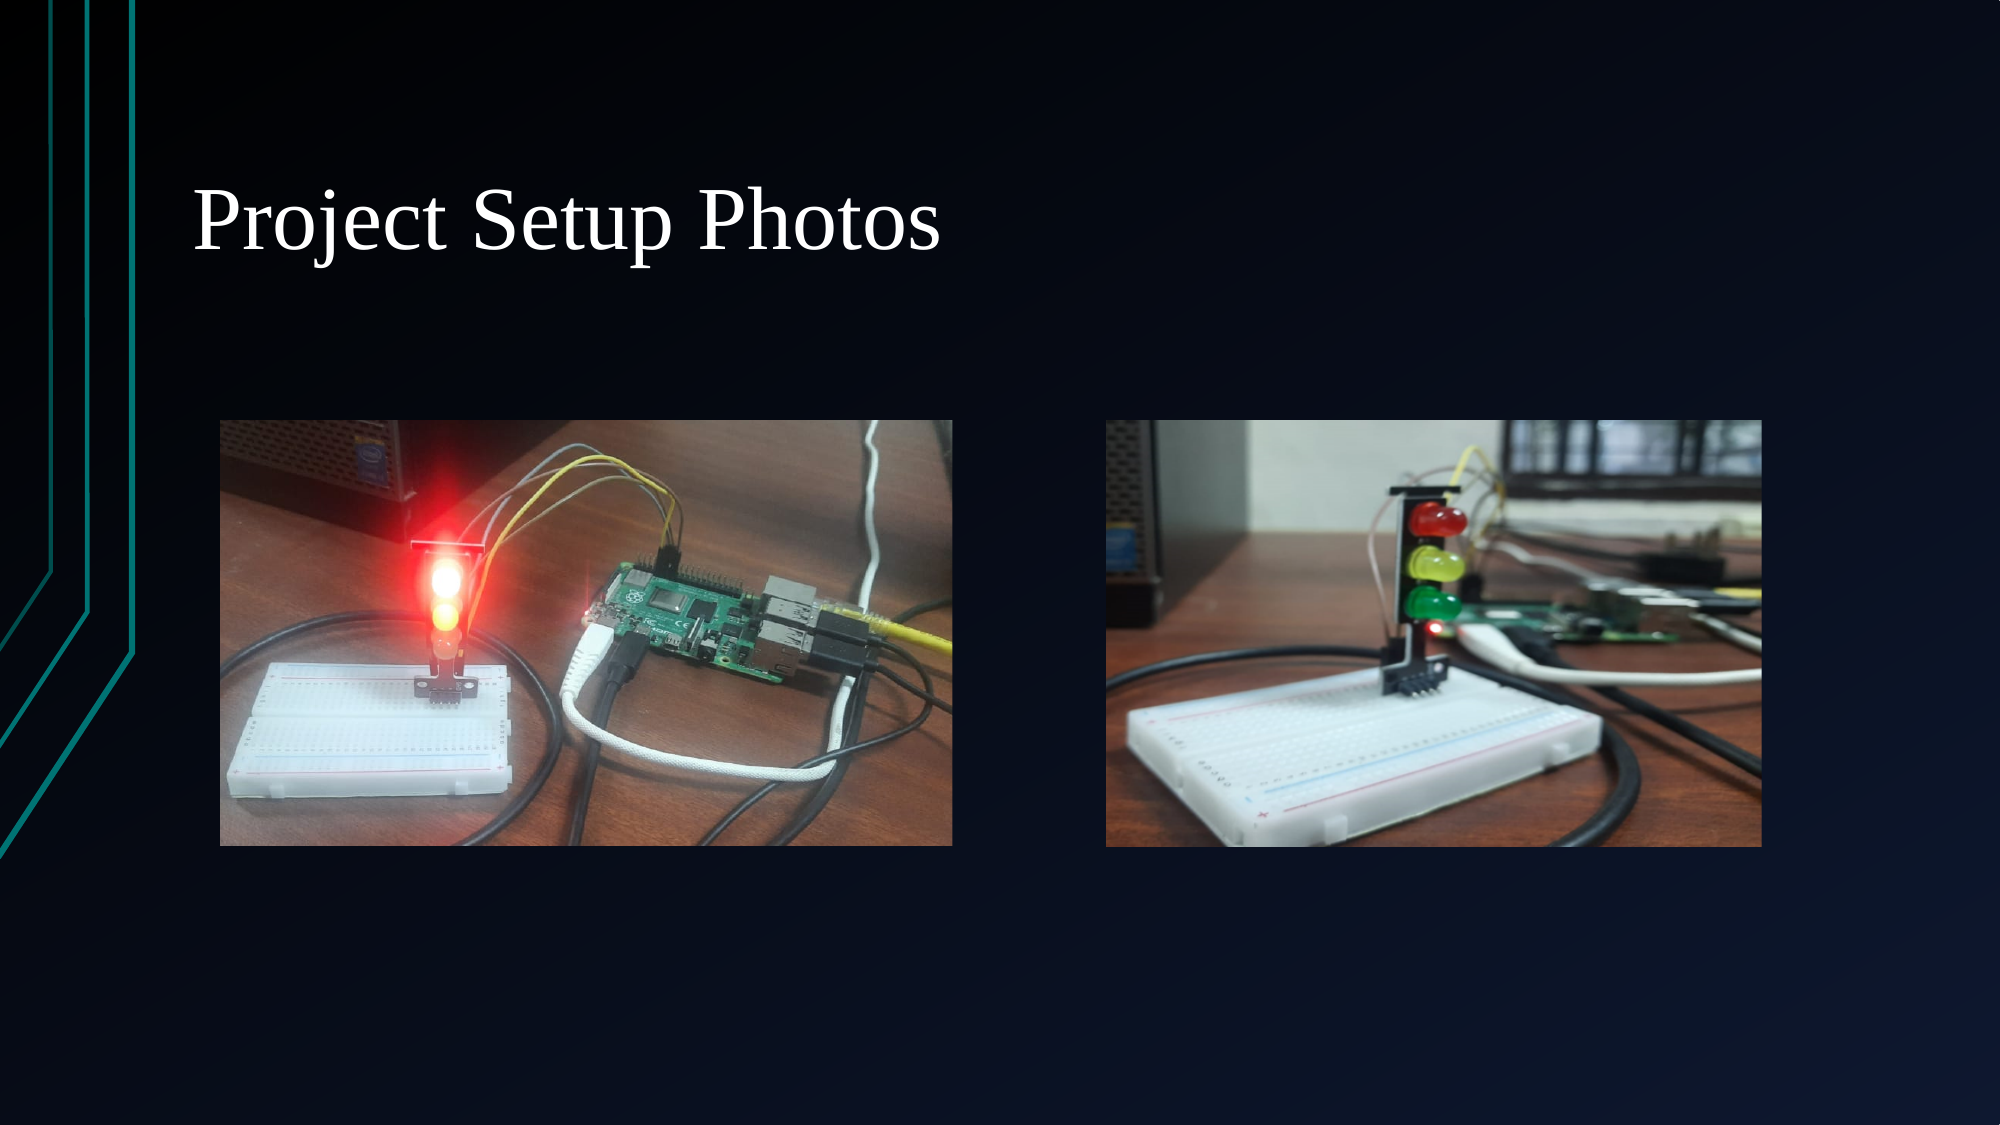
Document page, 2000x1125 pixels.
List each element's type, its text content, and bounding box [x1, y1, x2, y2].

picture [1105, 420, 1762, 848]
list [219, 420, 953, 847]
title Project Setup Photos [172, 160, 1024, 279]
